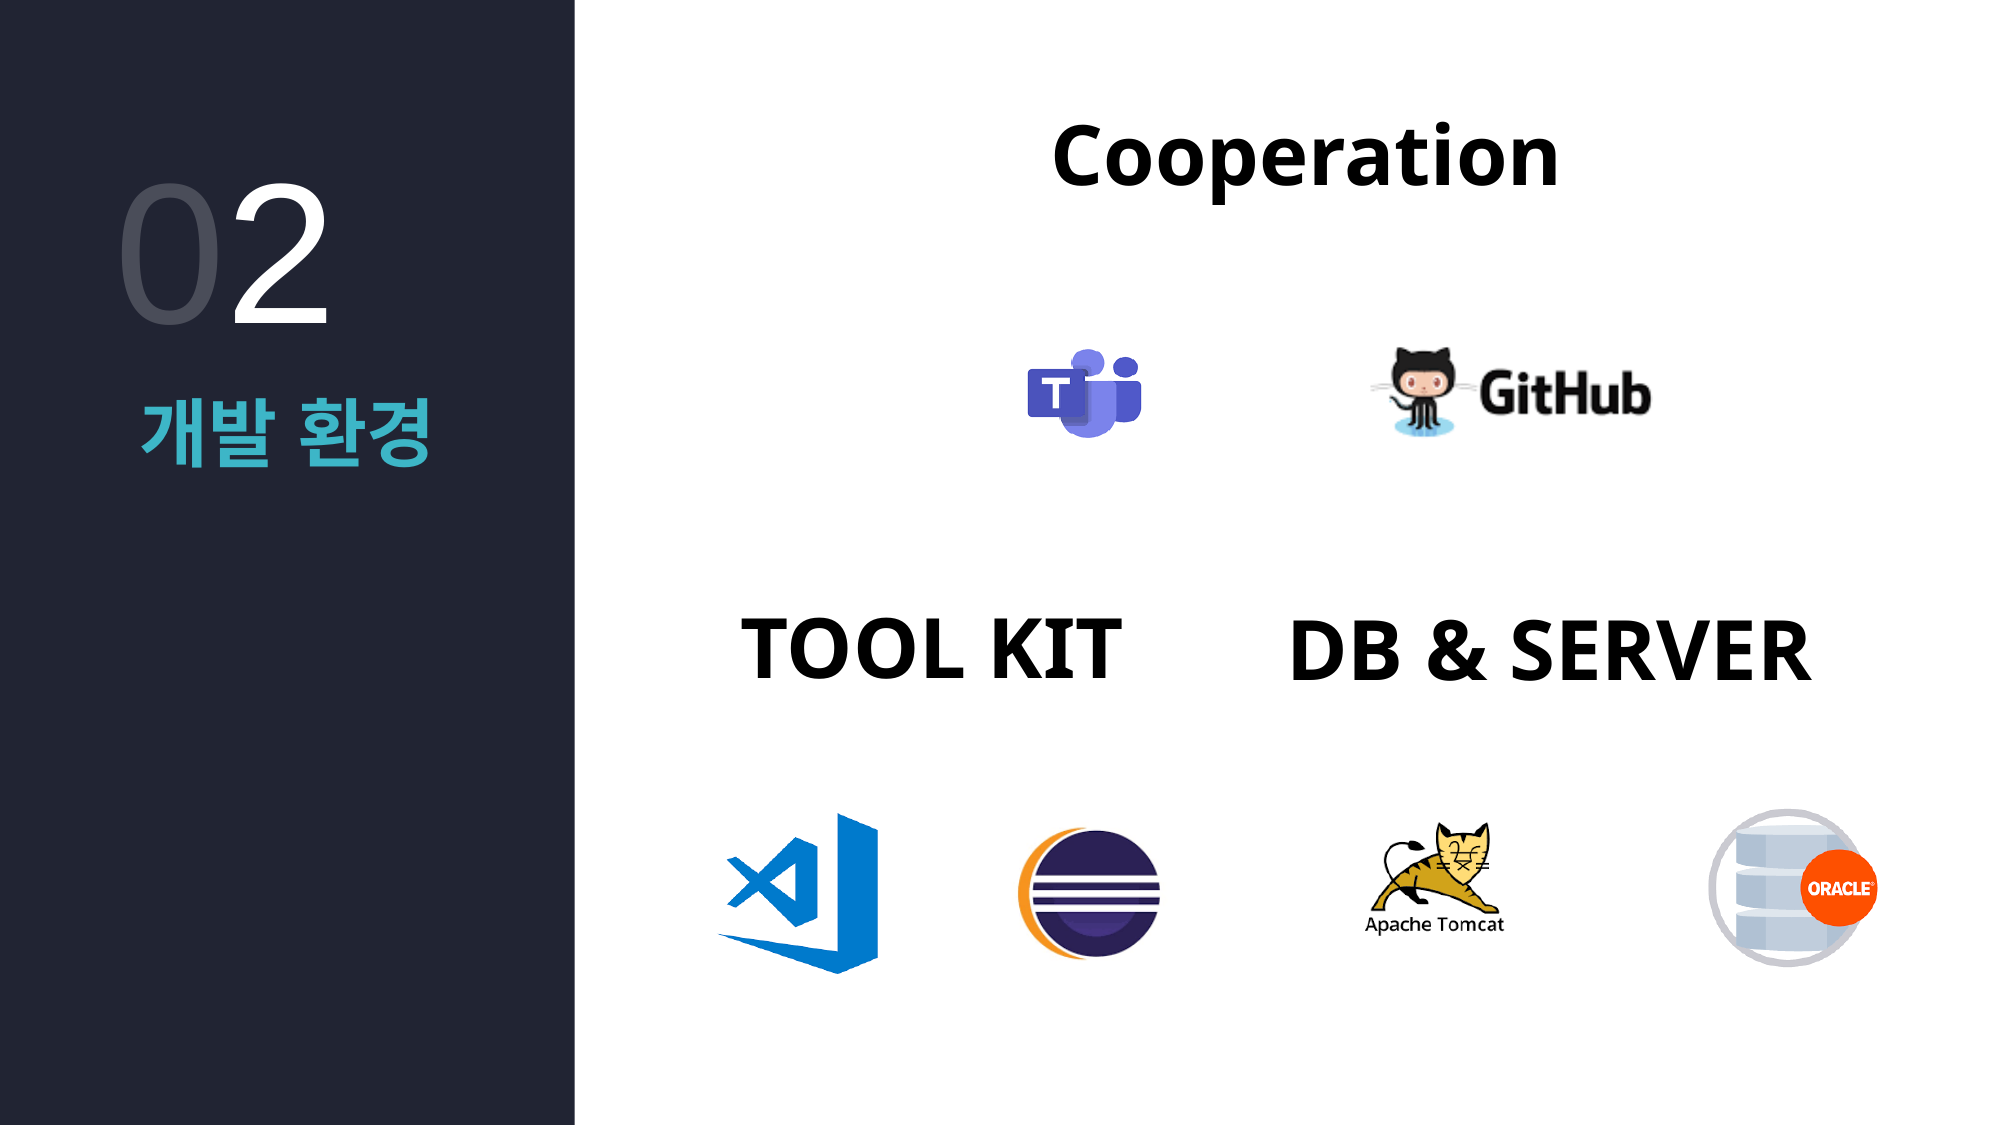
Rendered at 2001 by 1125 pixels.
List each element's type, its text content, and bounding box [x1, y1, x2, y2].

text_box TOOL KIT [725, 588, 1139, 703]
text_box [0, 0, 576, 1125]
picture [1307, 797, 1564, 961]
picture [940, 305, 1230, 480]
text_box 개발 환경 [139, 386, 494, 477]
picture [716, 813, 878, 974]
text_box DB & SERVER [1271, 589, 1910, 705]
picture [1369, 346, 1653, 439]
text_box Cooperation [1035, 94, 1580, 210]
picture [999, 797, 1171, 991]
picture [1700, 797, 1881, 978]
text_box 02 [114, 160, 398, 327]
